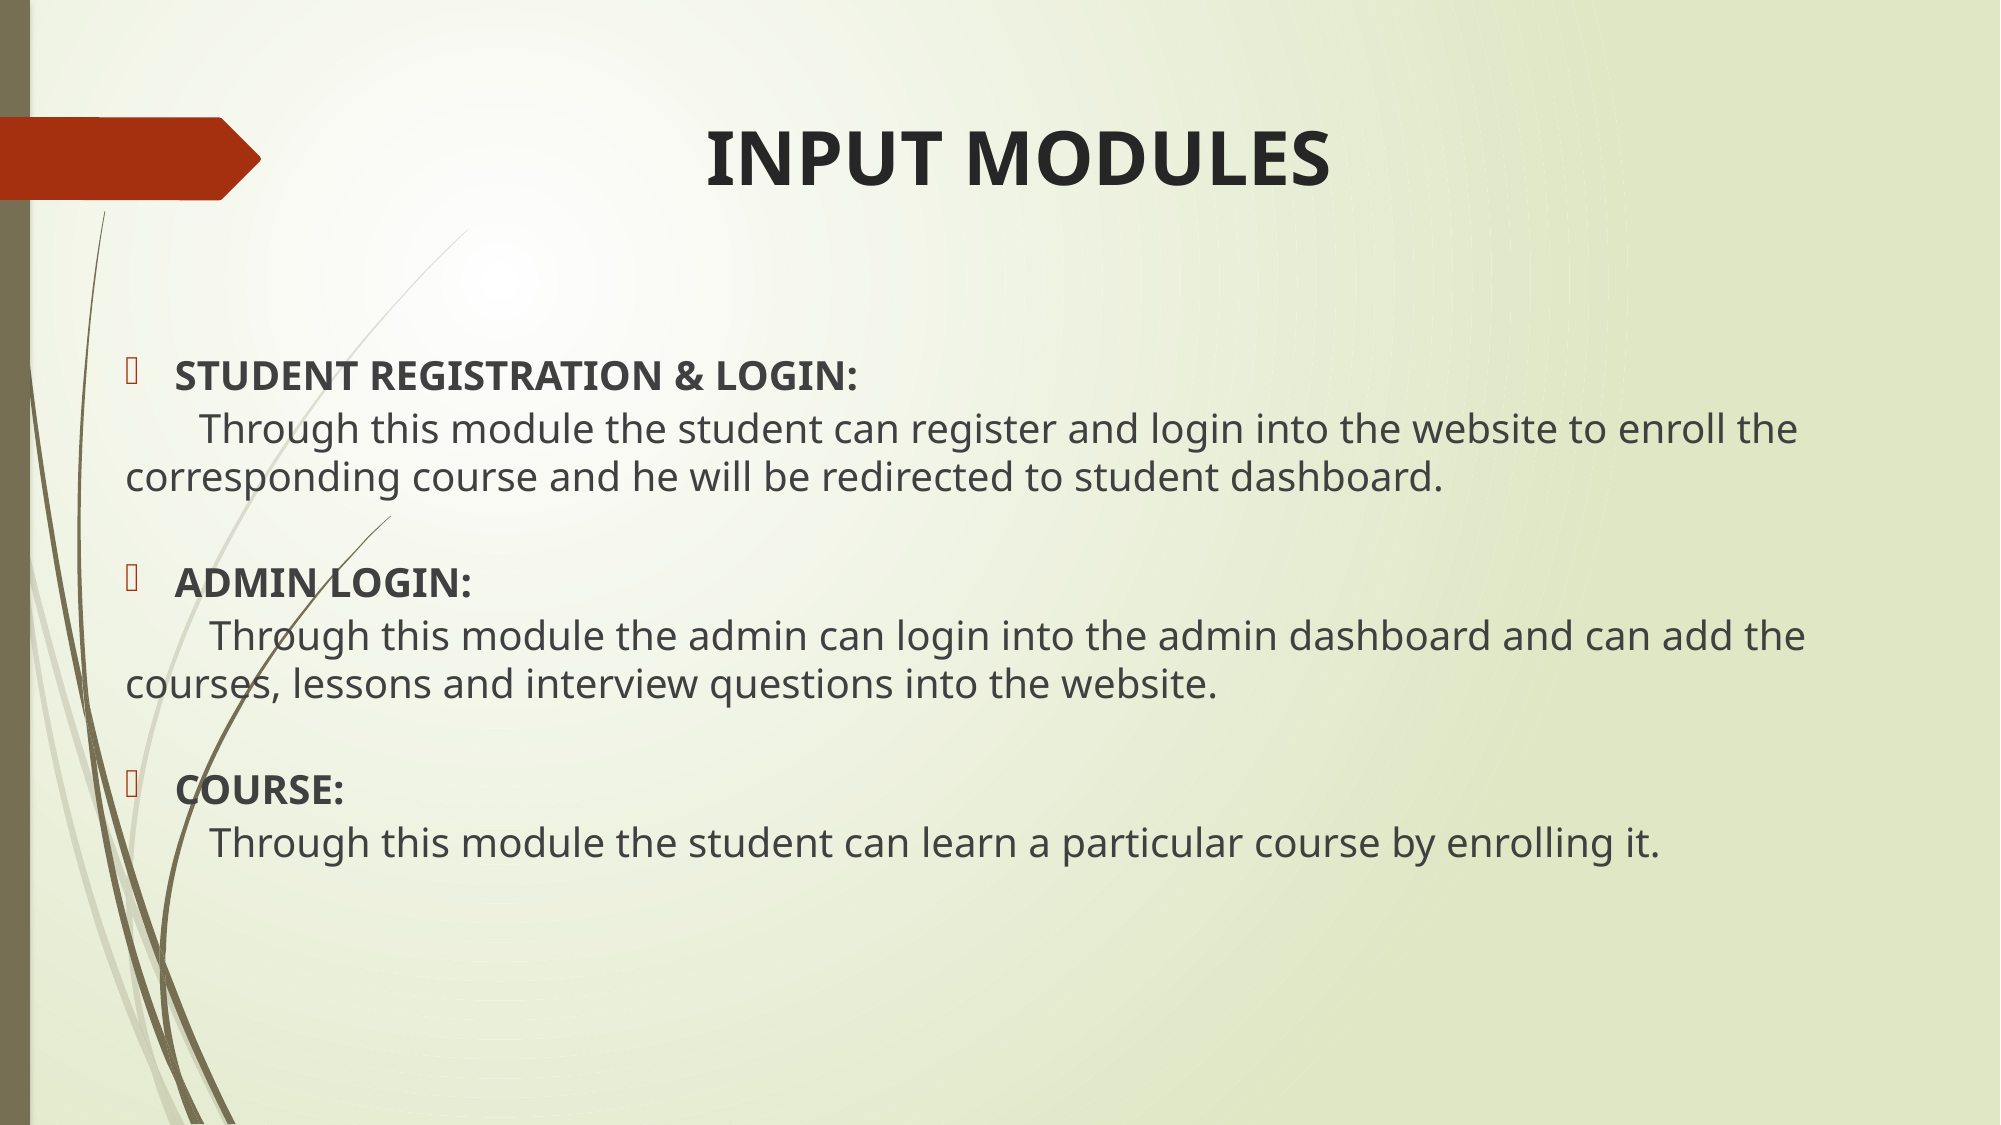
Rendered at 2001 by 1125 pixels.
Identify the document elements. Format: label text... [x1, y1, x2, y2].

title INPUT MODULES [261, 102, 1777, 227]
list STUDENT REGISTRATION & LOGIN: Through this module the student can register and login into the website to enroll the corresponding course and he will be redirected to student dashboard. ADMIN LOGIN: Through this module the admin can login into the admin dashboard and can add the courses, lessons and interview questions into the website. COURSE: Through this module the student can learn a particular course by enrolling it. [110, 342, 1929, 1086]
